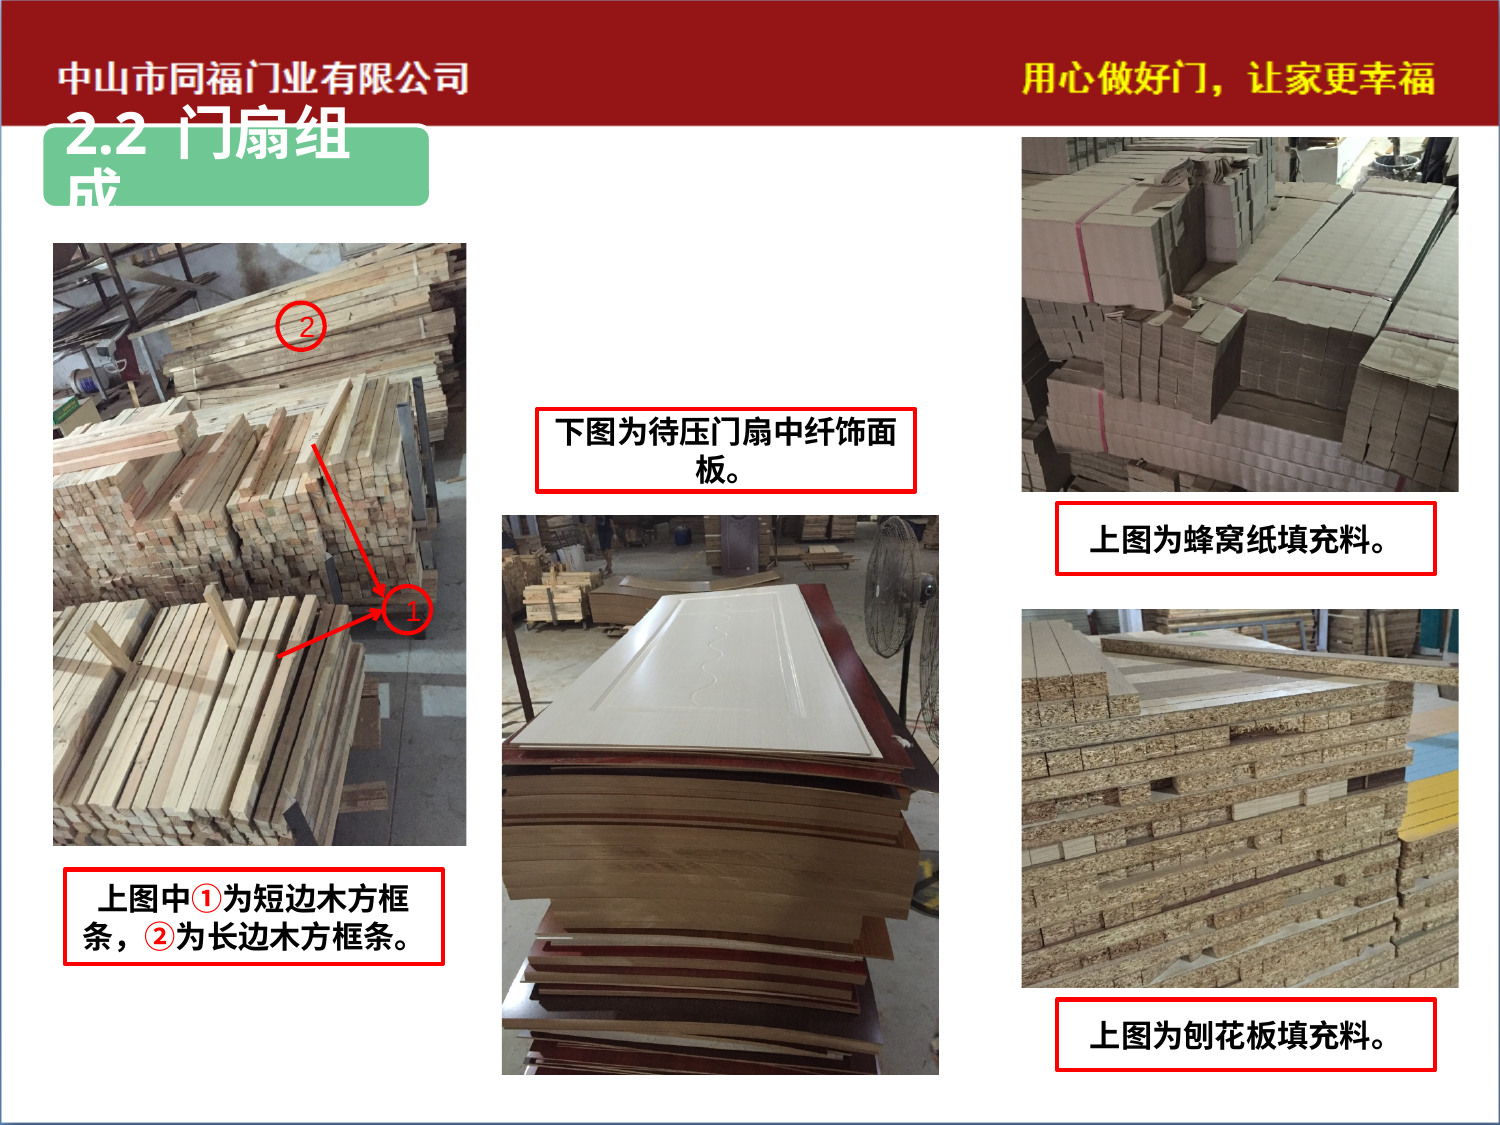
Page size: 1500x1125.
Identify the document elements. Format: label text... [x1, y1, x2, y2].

text_box 下图为待压门扇中纤饰面板。 [535, 407, 917, 494]
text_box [312, 443, 385, 599]
text_box 上图为蜂窝纸填充料。 [1055, 502, 1437, 576]
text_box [276, 609, 385, 658]
picture [0, 0, 1500, 1125]
text_box 上图中①为短边木方框条，②为长边木方框条。 [63, 867, 445, 966]
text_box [40, 124, 432, 209]
text_box 上图为刨花板填充料。 [1055, 997, 1437, 1072]
